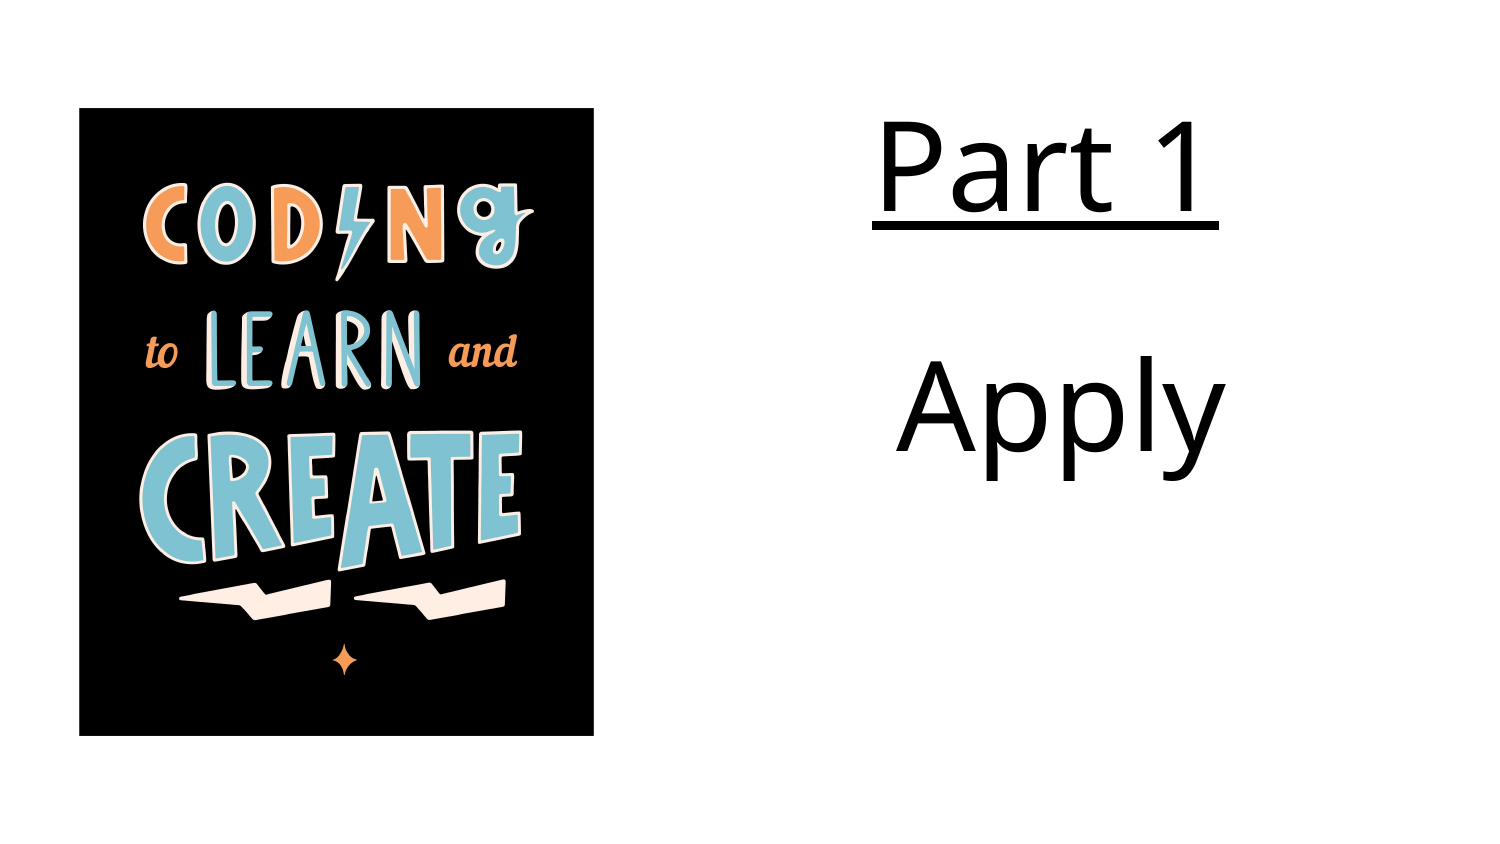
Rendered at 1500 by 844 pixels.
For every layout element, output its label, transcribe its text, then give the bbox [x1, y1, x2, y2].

text_box Part 1 Apply [712, 71, 1412, 783]
picture [79, 108, 594, 736]
